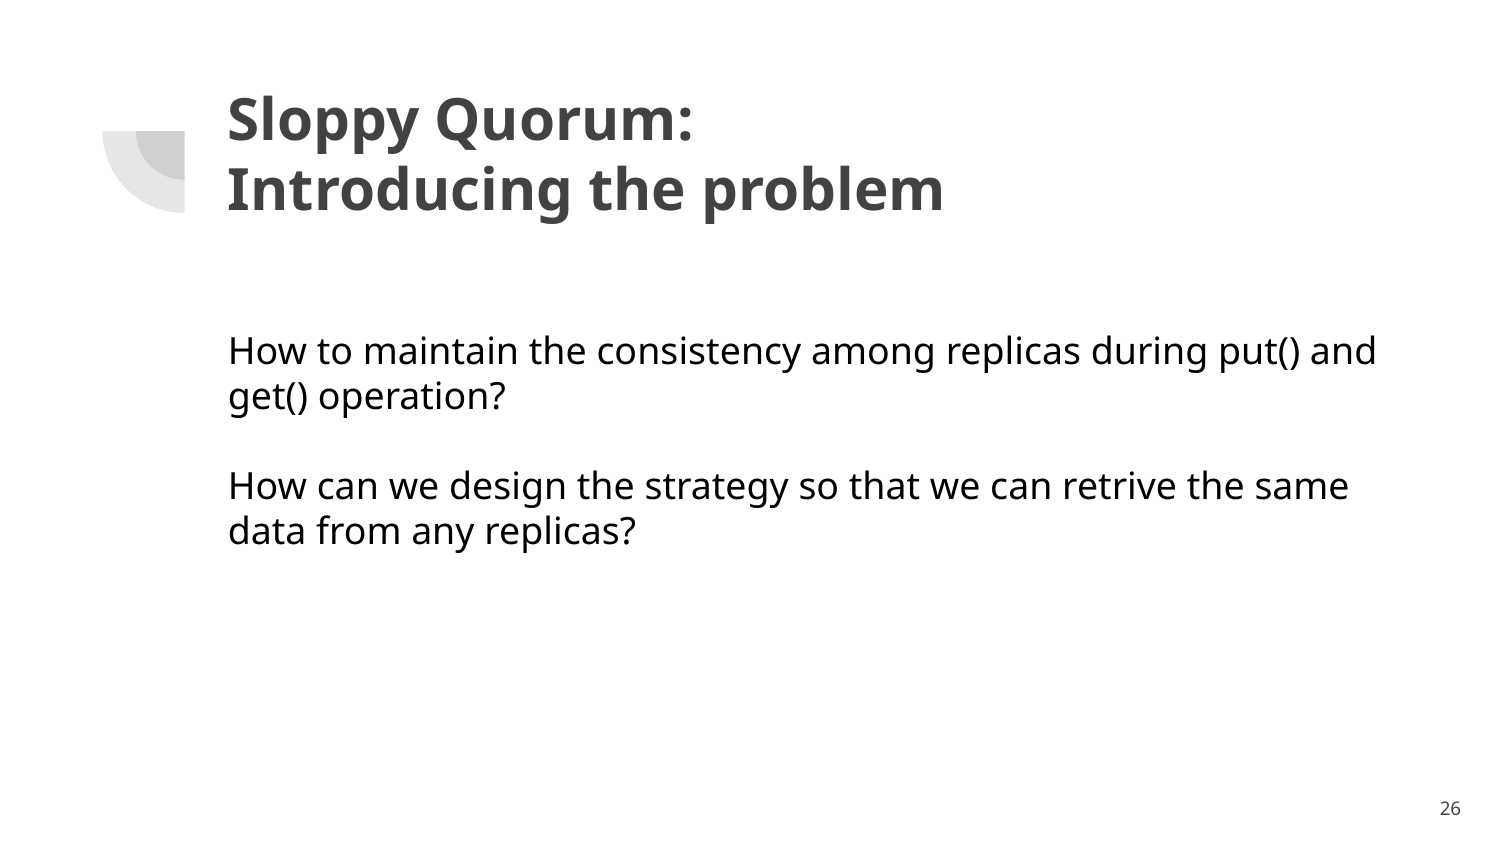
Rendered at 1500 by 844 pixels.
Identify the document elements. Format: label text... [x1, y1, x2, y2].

text_box How to maintain the consistency among replicas during put() and get() operation? How can we design the strategy so that we can retrive the same data from any replicas? [212, 151, 1433, 802]
title Sloppy Quorum: Introducing the problem [212, 66, 1368, 151]
slide_number ‹#› [1386, 777, 1477, 842]
